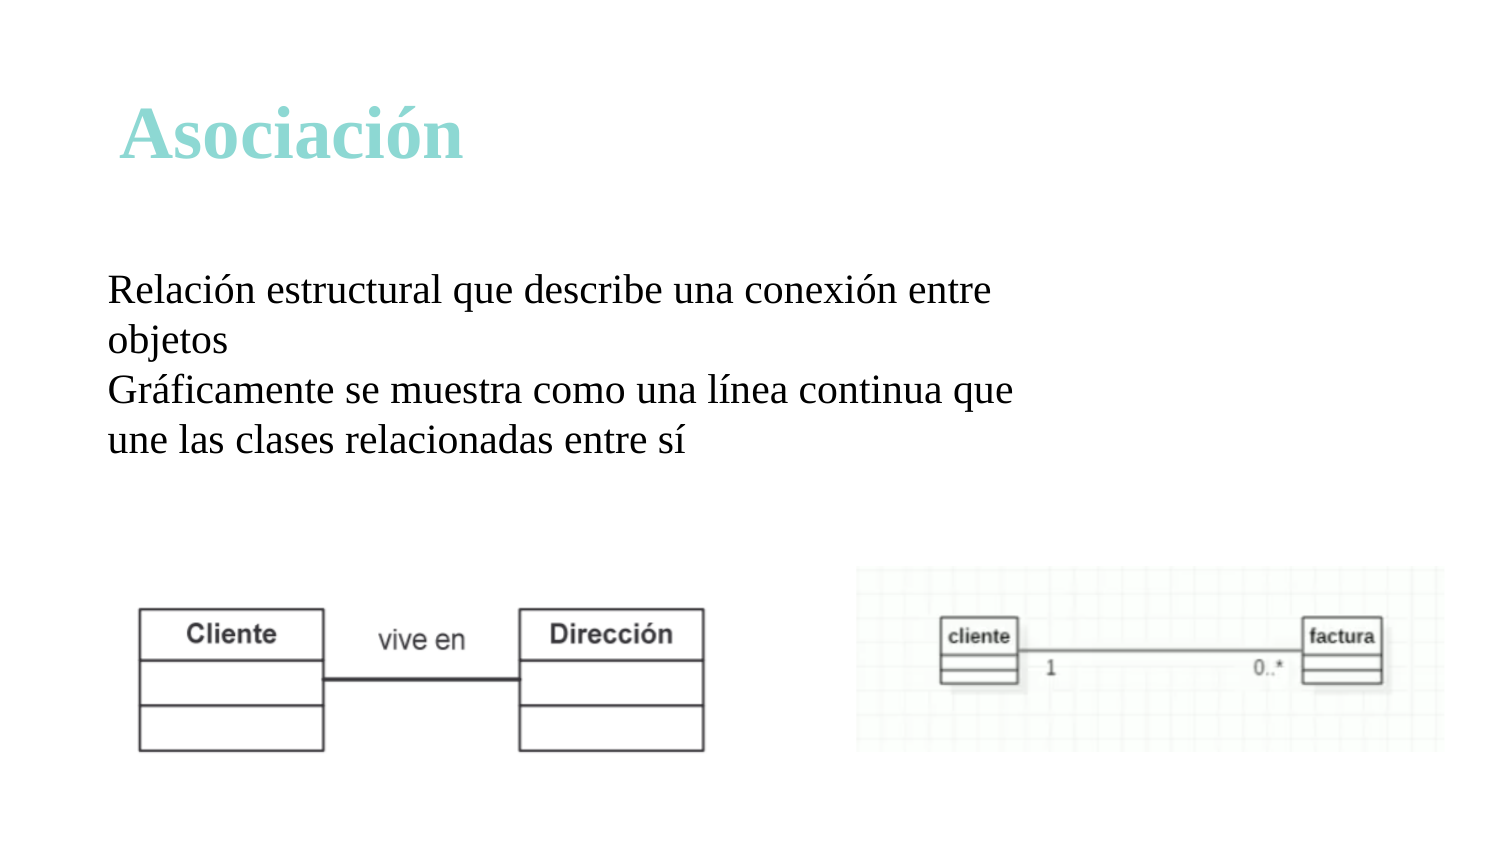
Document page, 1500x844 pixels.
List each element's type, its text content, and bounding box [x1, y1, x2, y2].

text_box Asociación [104, 68, 539, 194]
text_box Relación estructural que describe una conexión entre objetos Gráficamente se muestra como una línea continua que une las clases relacionadas entre sí [92, 247, 1076, 486]
picture [73, 539, 798, 779]
picture [856, 566, 1445, 752]
